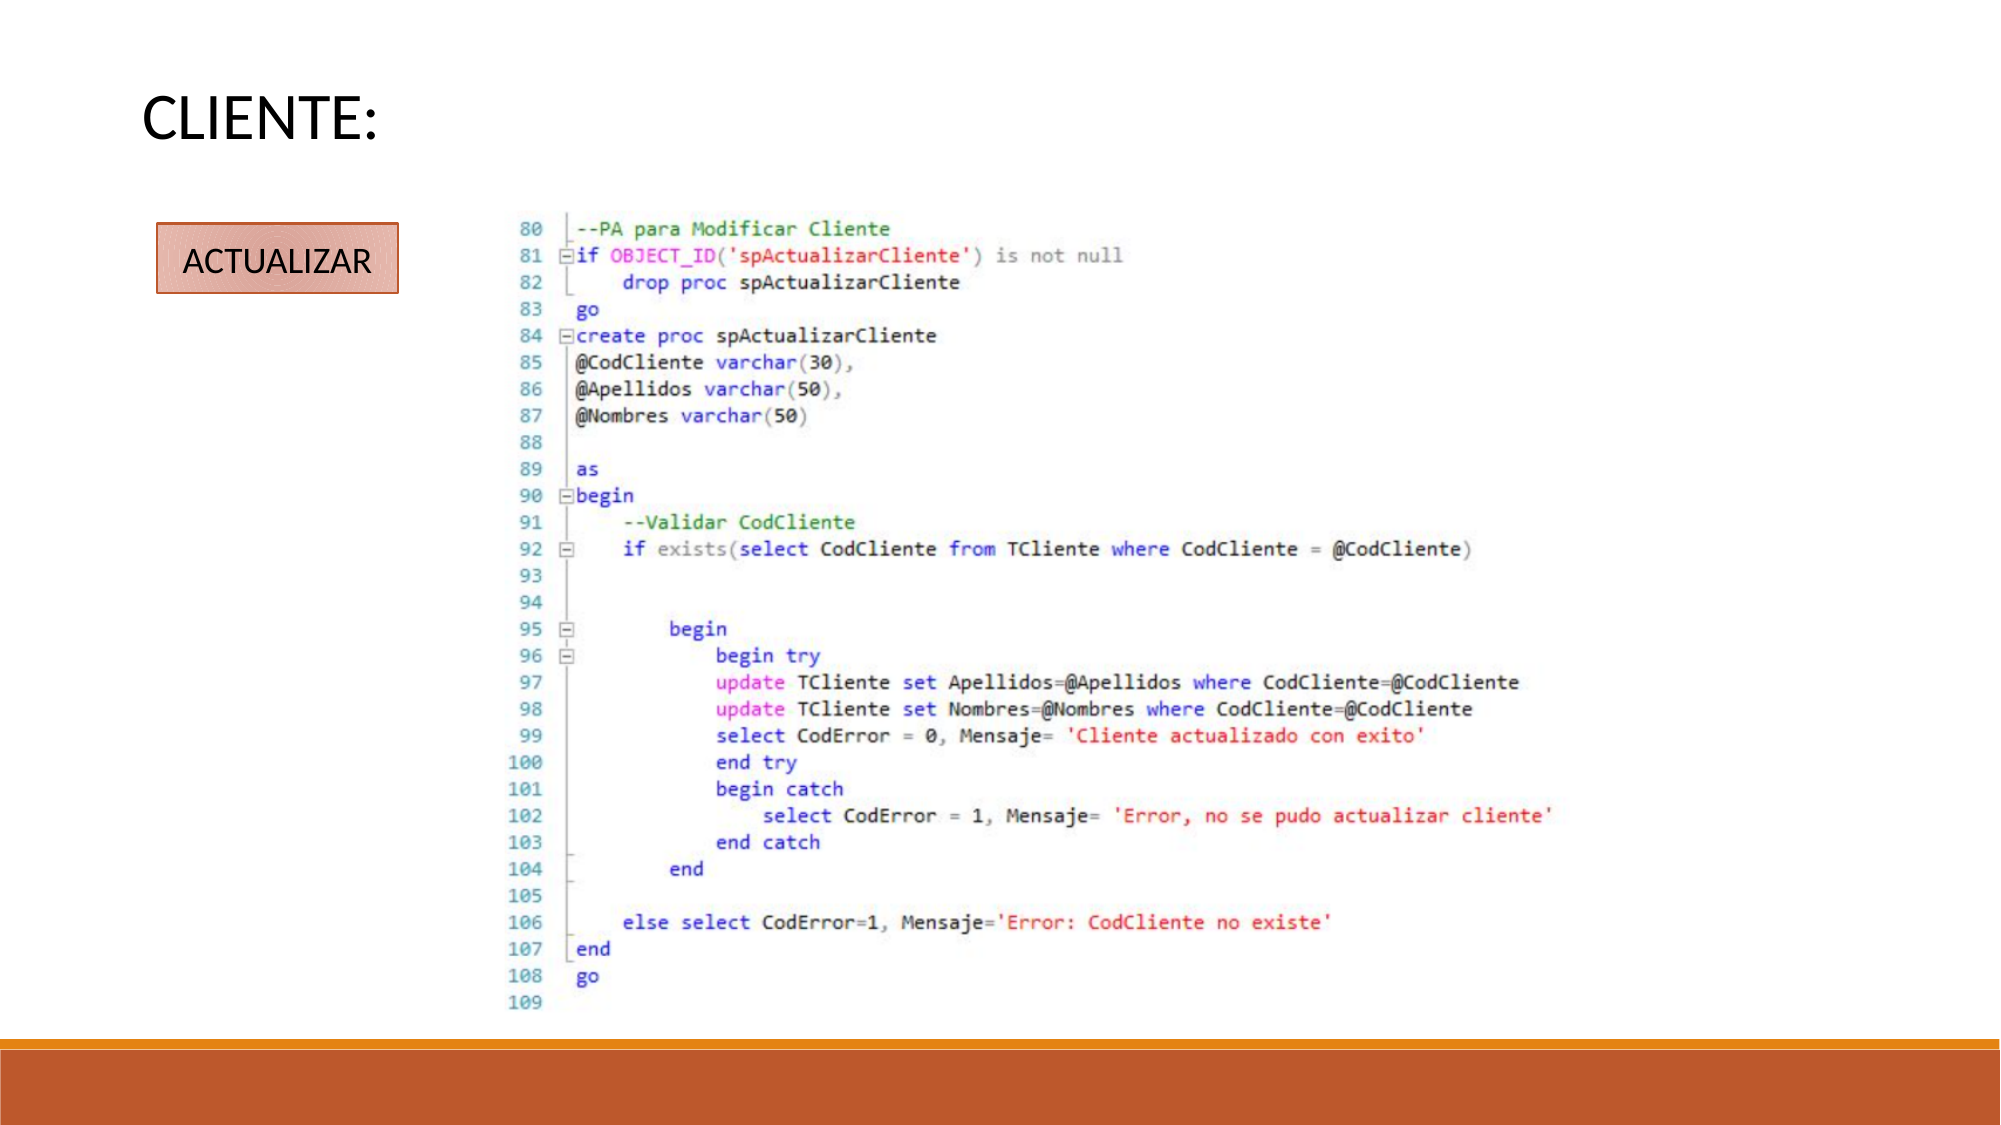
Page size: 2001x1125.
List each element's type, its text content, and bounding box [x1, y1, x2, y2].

picture [499, 202, 1570, 1017]
text_box CLIENTE: [127, 65, 397, 160]
text_box ACTUALIZAR [156, 222, 399, 294]
